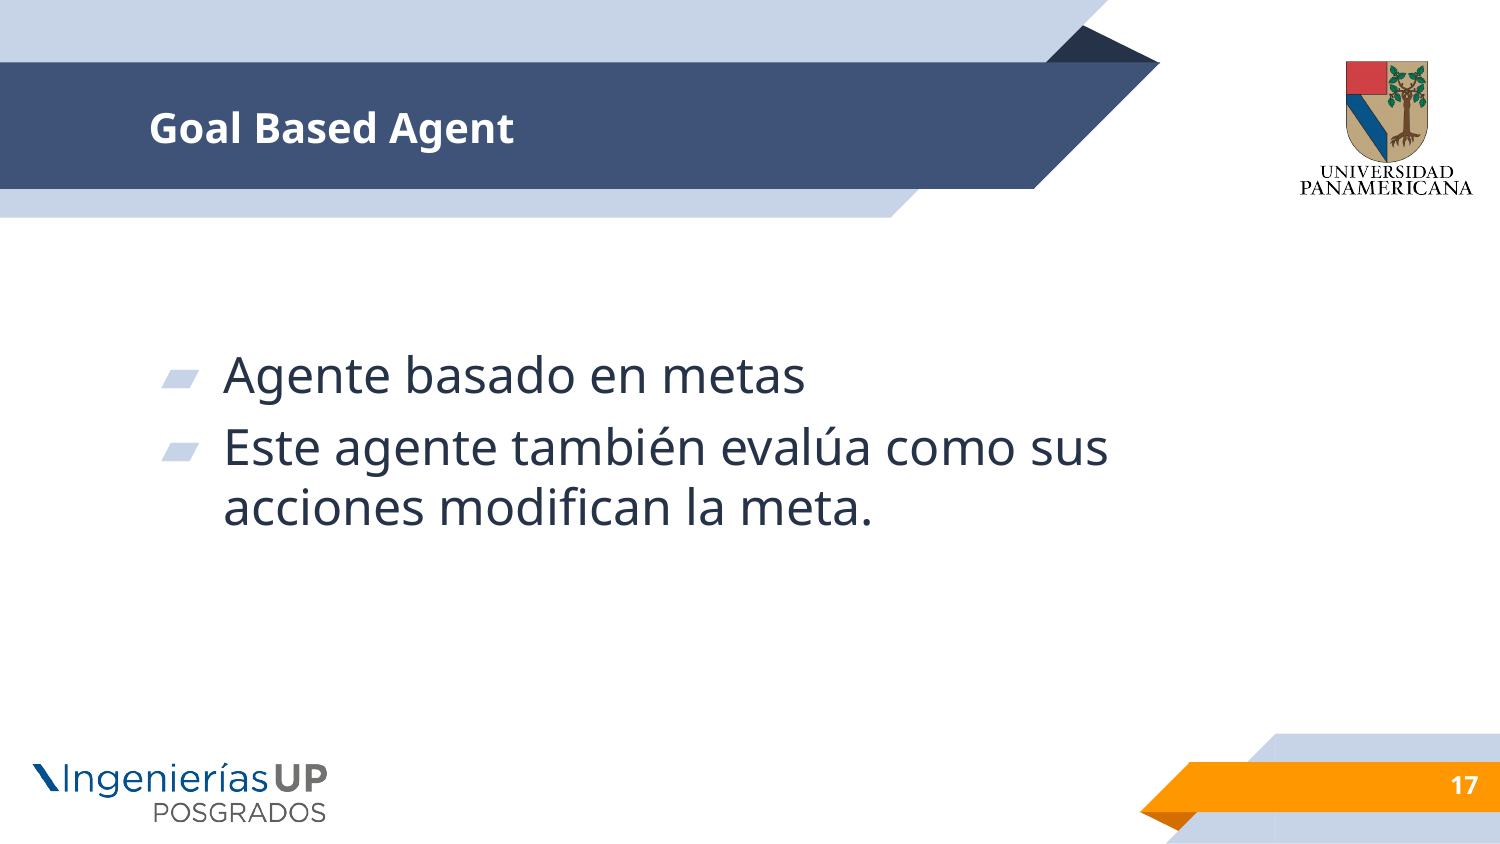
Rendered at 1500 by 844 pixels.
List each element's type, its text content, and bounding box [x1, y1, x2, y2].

picture [1286, 44, 1490, 210]
slide_number 17 [1249, 760, 1494, 813]
list Agente basado en metas Este agente también evalúa como sus acciones modifican la meta. [133, 217, 1140, 734]
picture [15, 737, 344, 844]
title Goal Based Agent [133, 64, 1035, 190]
